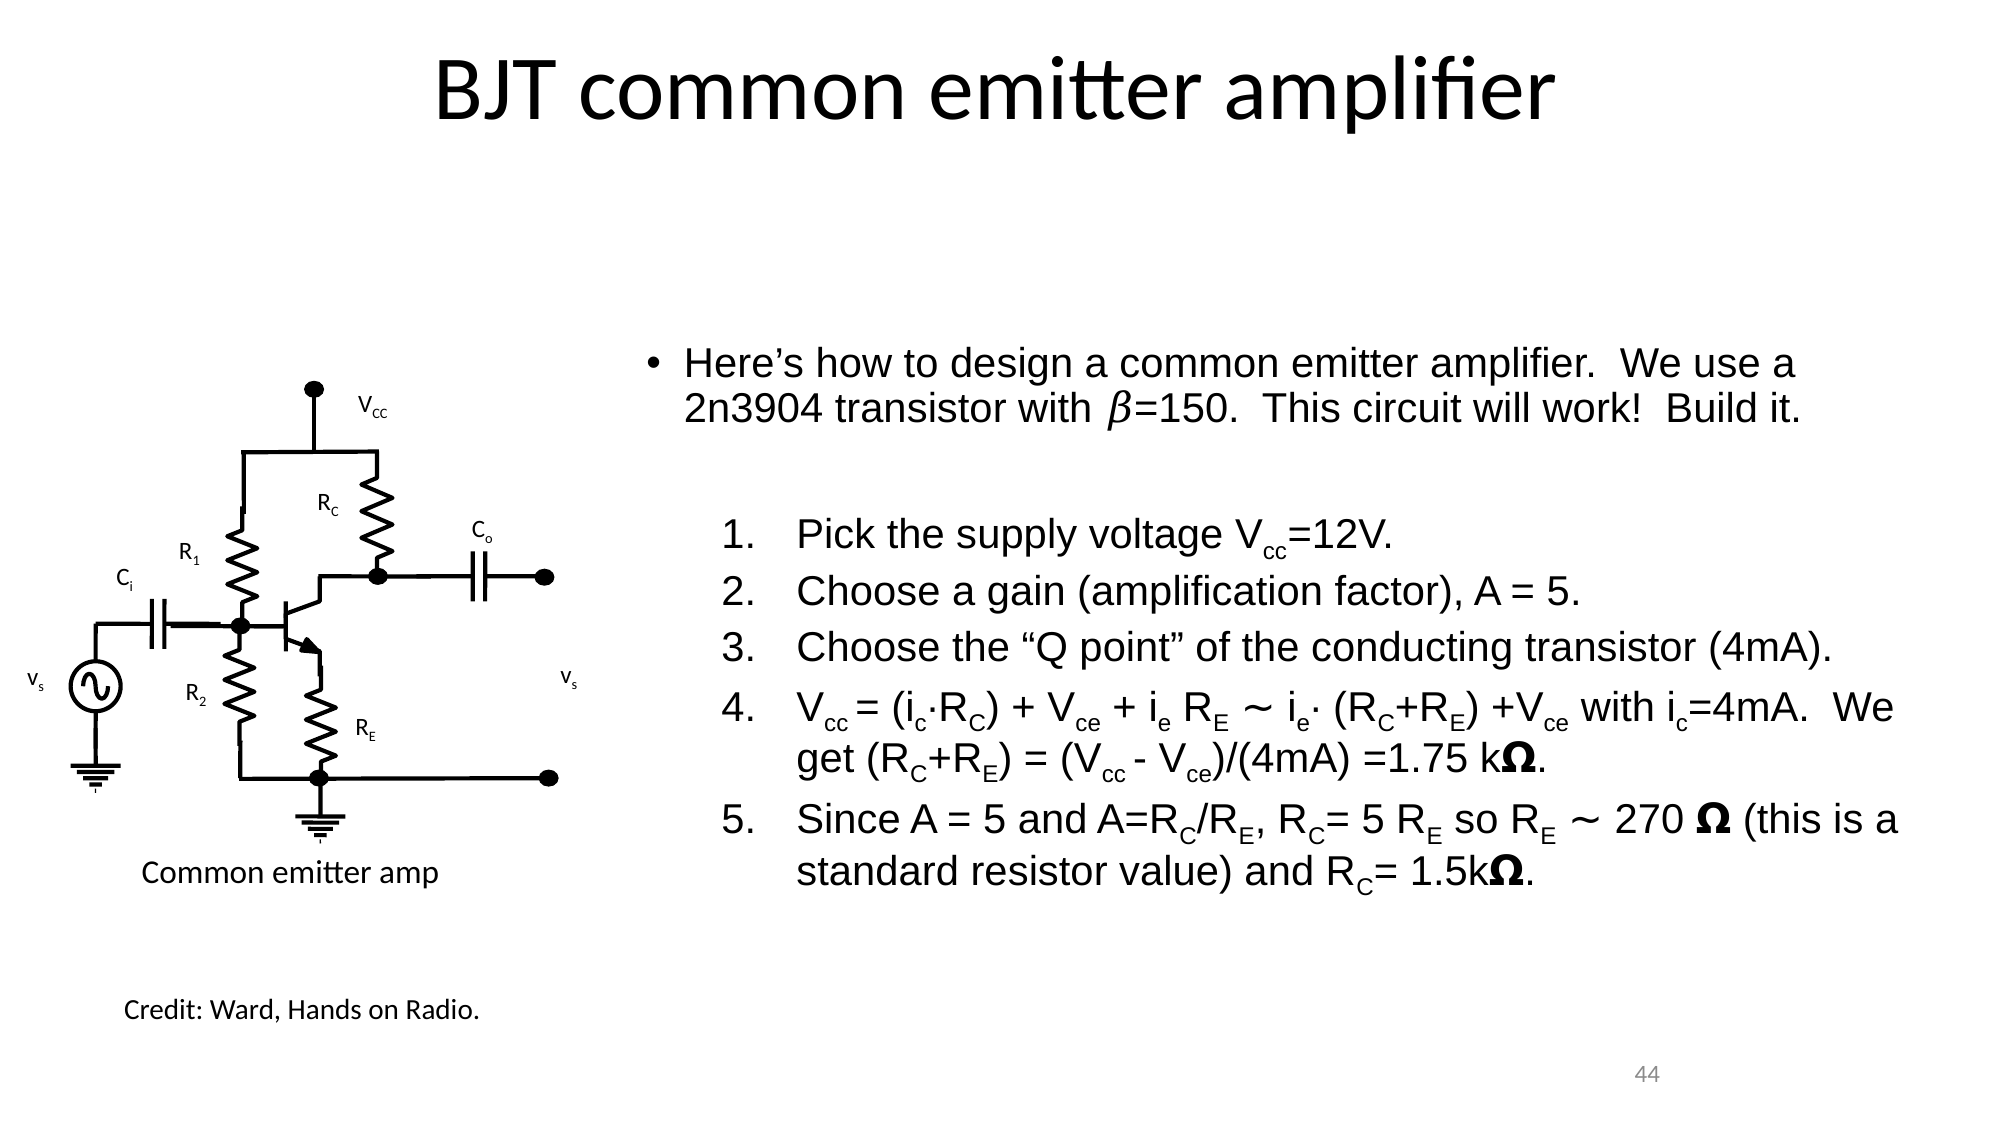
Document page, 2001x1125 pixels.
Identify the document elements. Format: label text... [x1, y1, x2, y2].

text_box Common emitter amp [126, 842, 455, 898]
text_box Credit: Ward, Hands on Radio. [109, 982, 496, 1033]
slide_number 44 [1325, 1042, 1675, 1103]
list Here’s how to design a common emitter amplifier. We use a 2n3904 transistor with 𝛽=150. This circuit will work! Build it. Pick the supply voltage Vcc=12V. Choose a gain (amplification factor), A = 5. Choose the “Q point” of the conducting transistor (4mA). Vcc = (ic∙RC) + Vce + ie RE ∼ ie∙ (RC+RE) +Vce with ic=4mA. We get (RC+RE) = (Vcc - Vce)/(4mA) =1.75 k𝝮. Since A = 5 and A=RC/RE, RC= 5 RE so RE ∼ 270 𝝮 (this is a standard resistor value) and RC= 1.5k𝝮. [631, 334, 1934, 973]
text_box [12, 380, 606, 842]
title BJT common emitter amplifier [54, 18, 1938, 162]
